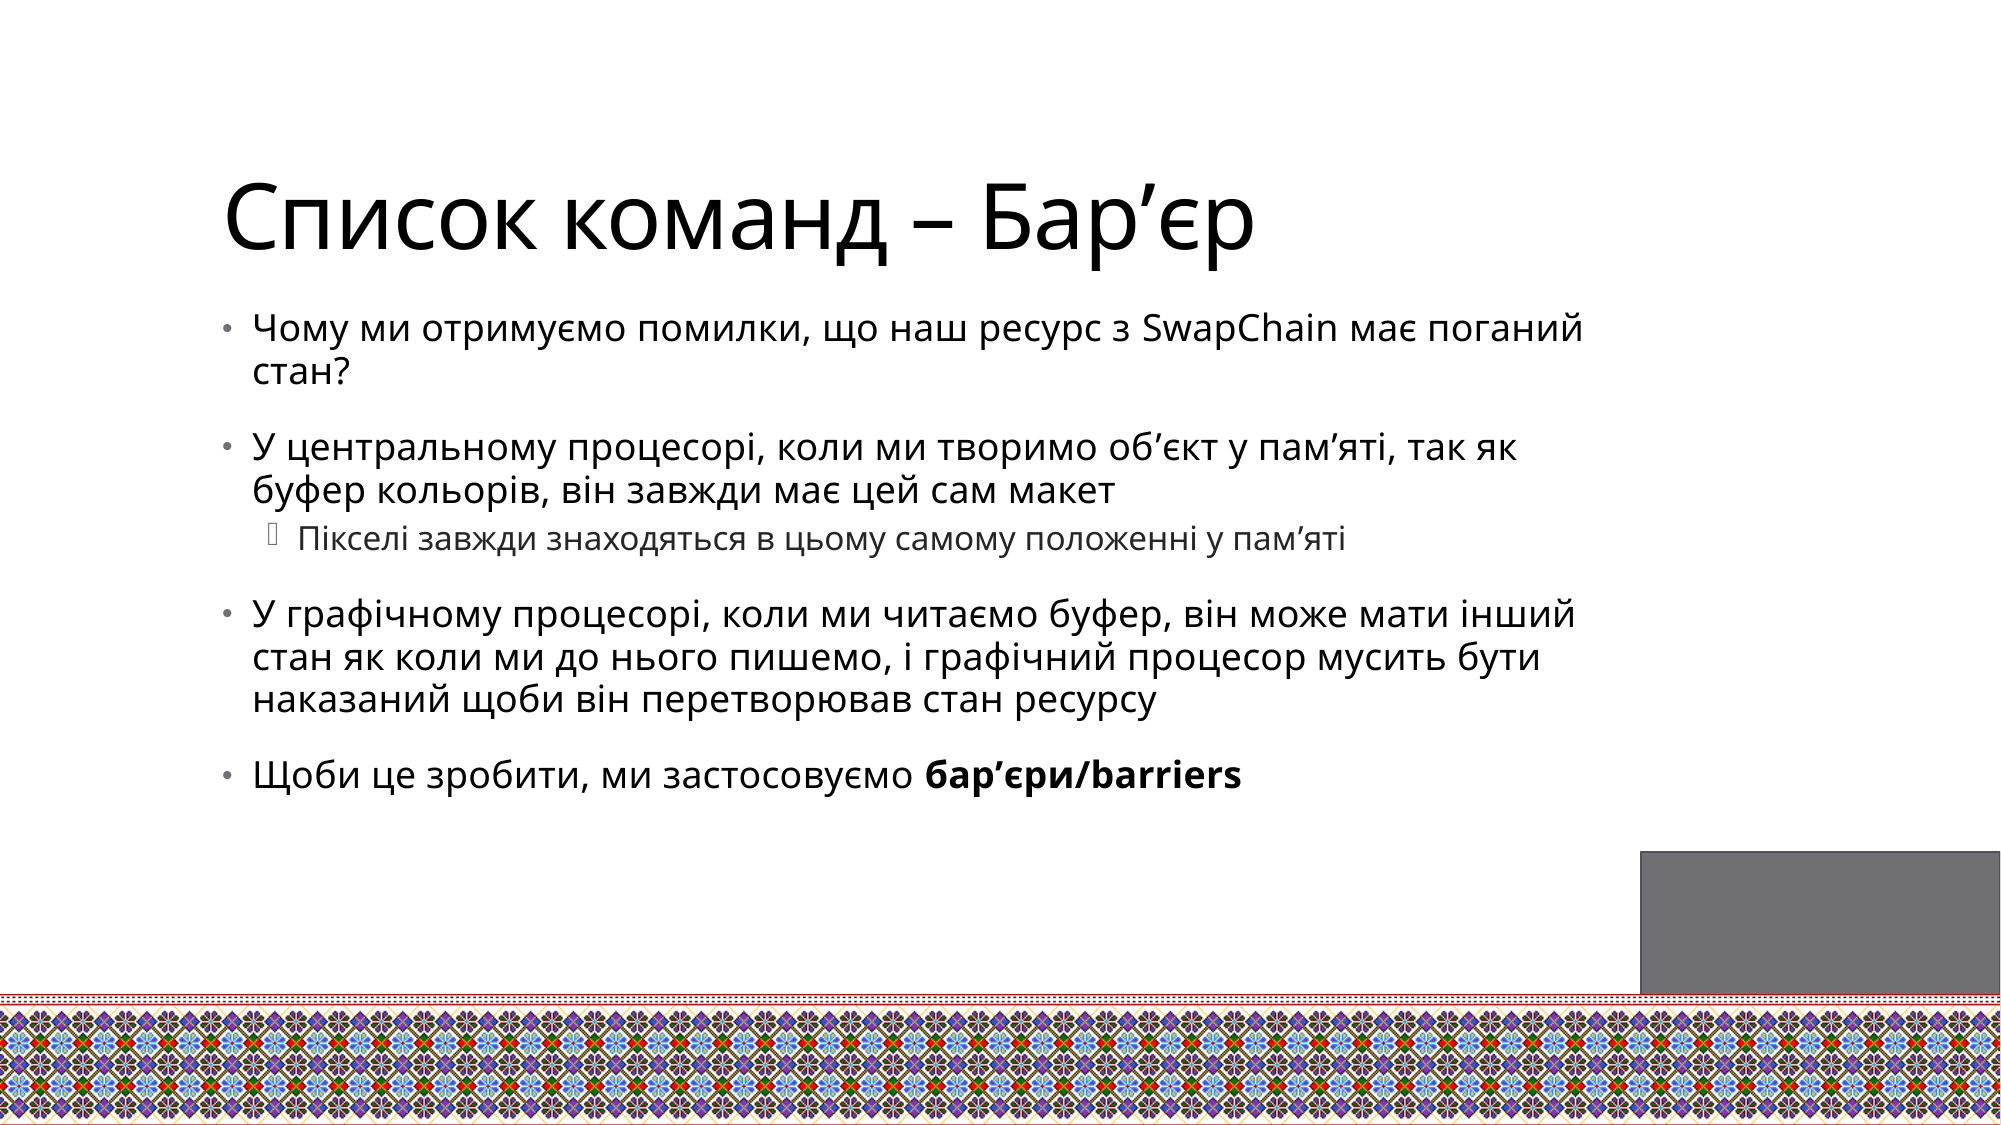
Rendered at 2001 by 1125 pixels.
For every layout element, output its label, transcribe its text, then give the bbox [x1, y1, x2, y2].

picture [0, 994, 2000, 1125]
title Список команд – Бар’єр [206, 60, 1797, 278]
list Чому ми отримуємо помилки, що наш ресурс з SwapChain має поганий стан? У центральному процесорі, коли ми творимо об’єкт у пам’яті, так як буфер кольорів, він завжди має цей сам макет Пікселі завжди знаходяться в цьому самому положенні у пам’яті У графічному процесорі, коли ми читаємо буфер, він може мати інший стан як коли ми до нього пишемо, і графічний процесор мусить бути наказаний щоби він перетворював стан ресурсу Щоби це зробити, ми застосовуємо бар’єри/barriers [206, 299, 1617, 1014]
